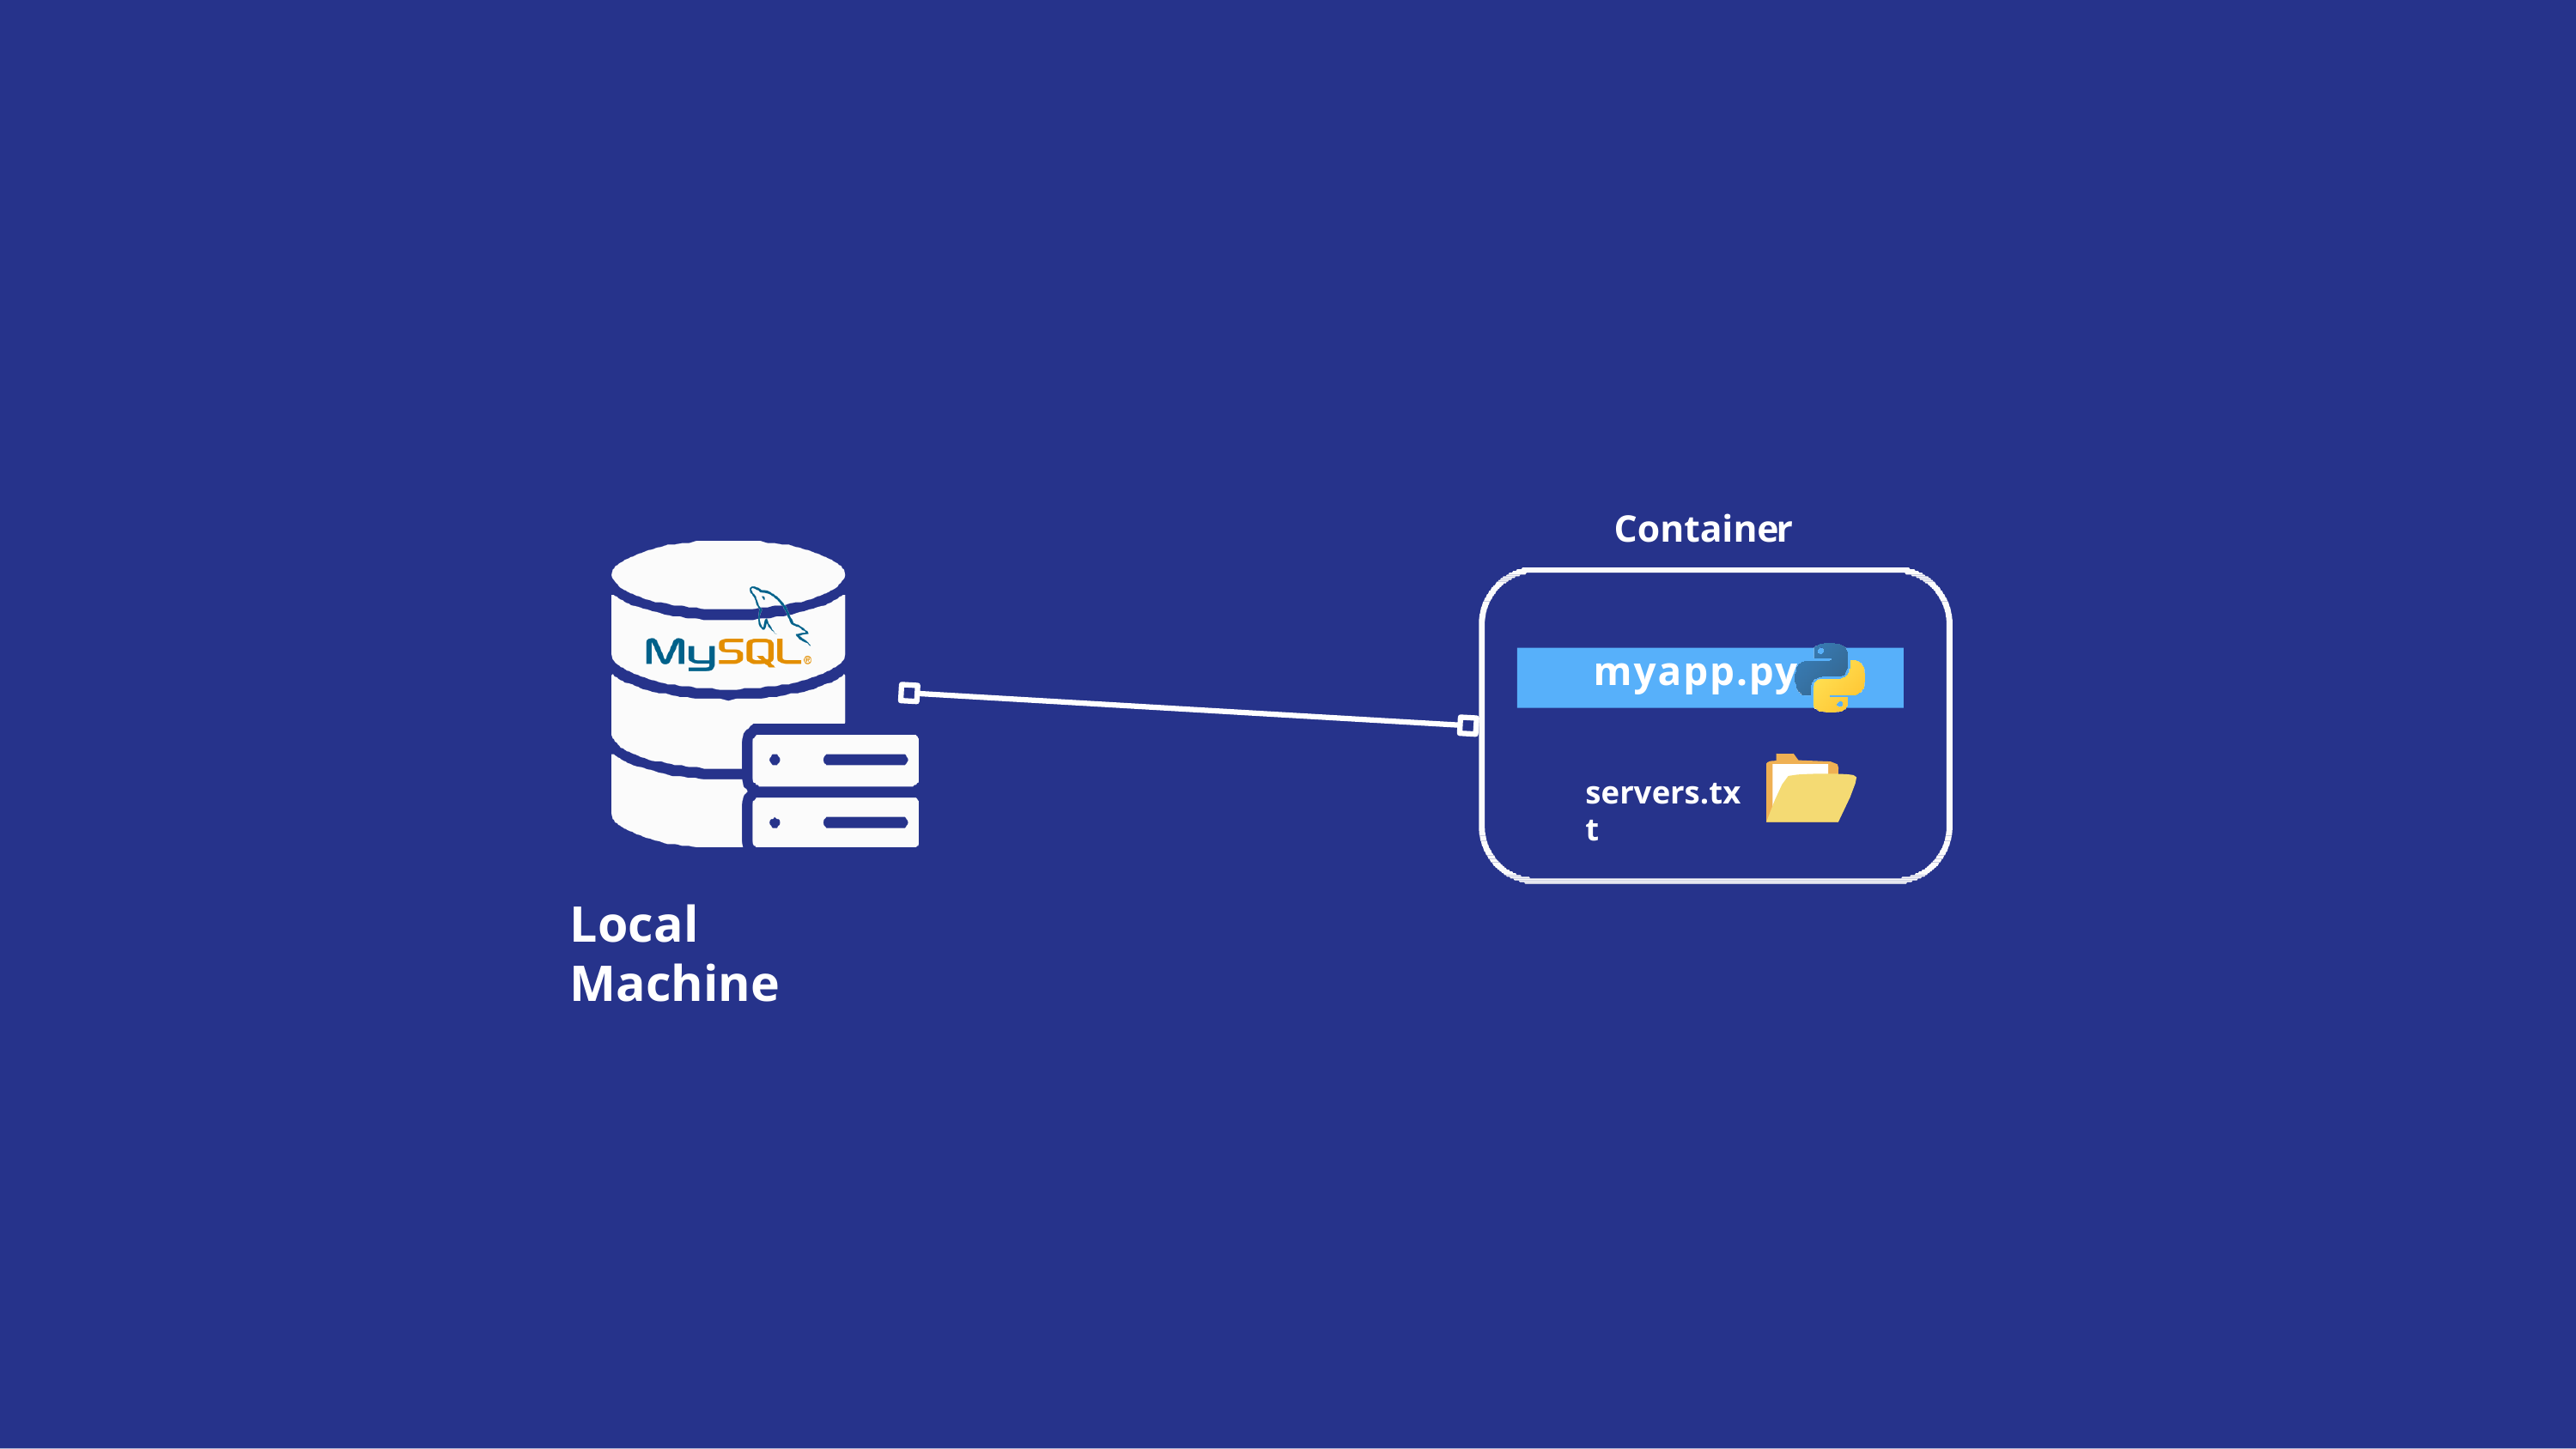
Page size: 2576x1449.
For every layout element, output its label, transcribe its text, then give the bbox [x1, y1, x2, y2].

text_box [1479, 567, 1953, 884]
text_box Container [1612, 502, 1797, 549]
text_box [611, 541, 1480, 847]
text_box Local Machine [568, 890, 921, 1011]
